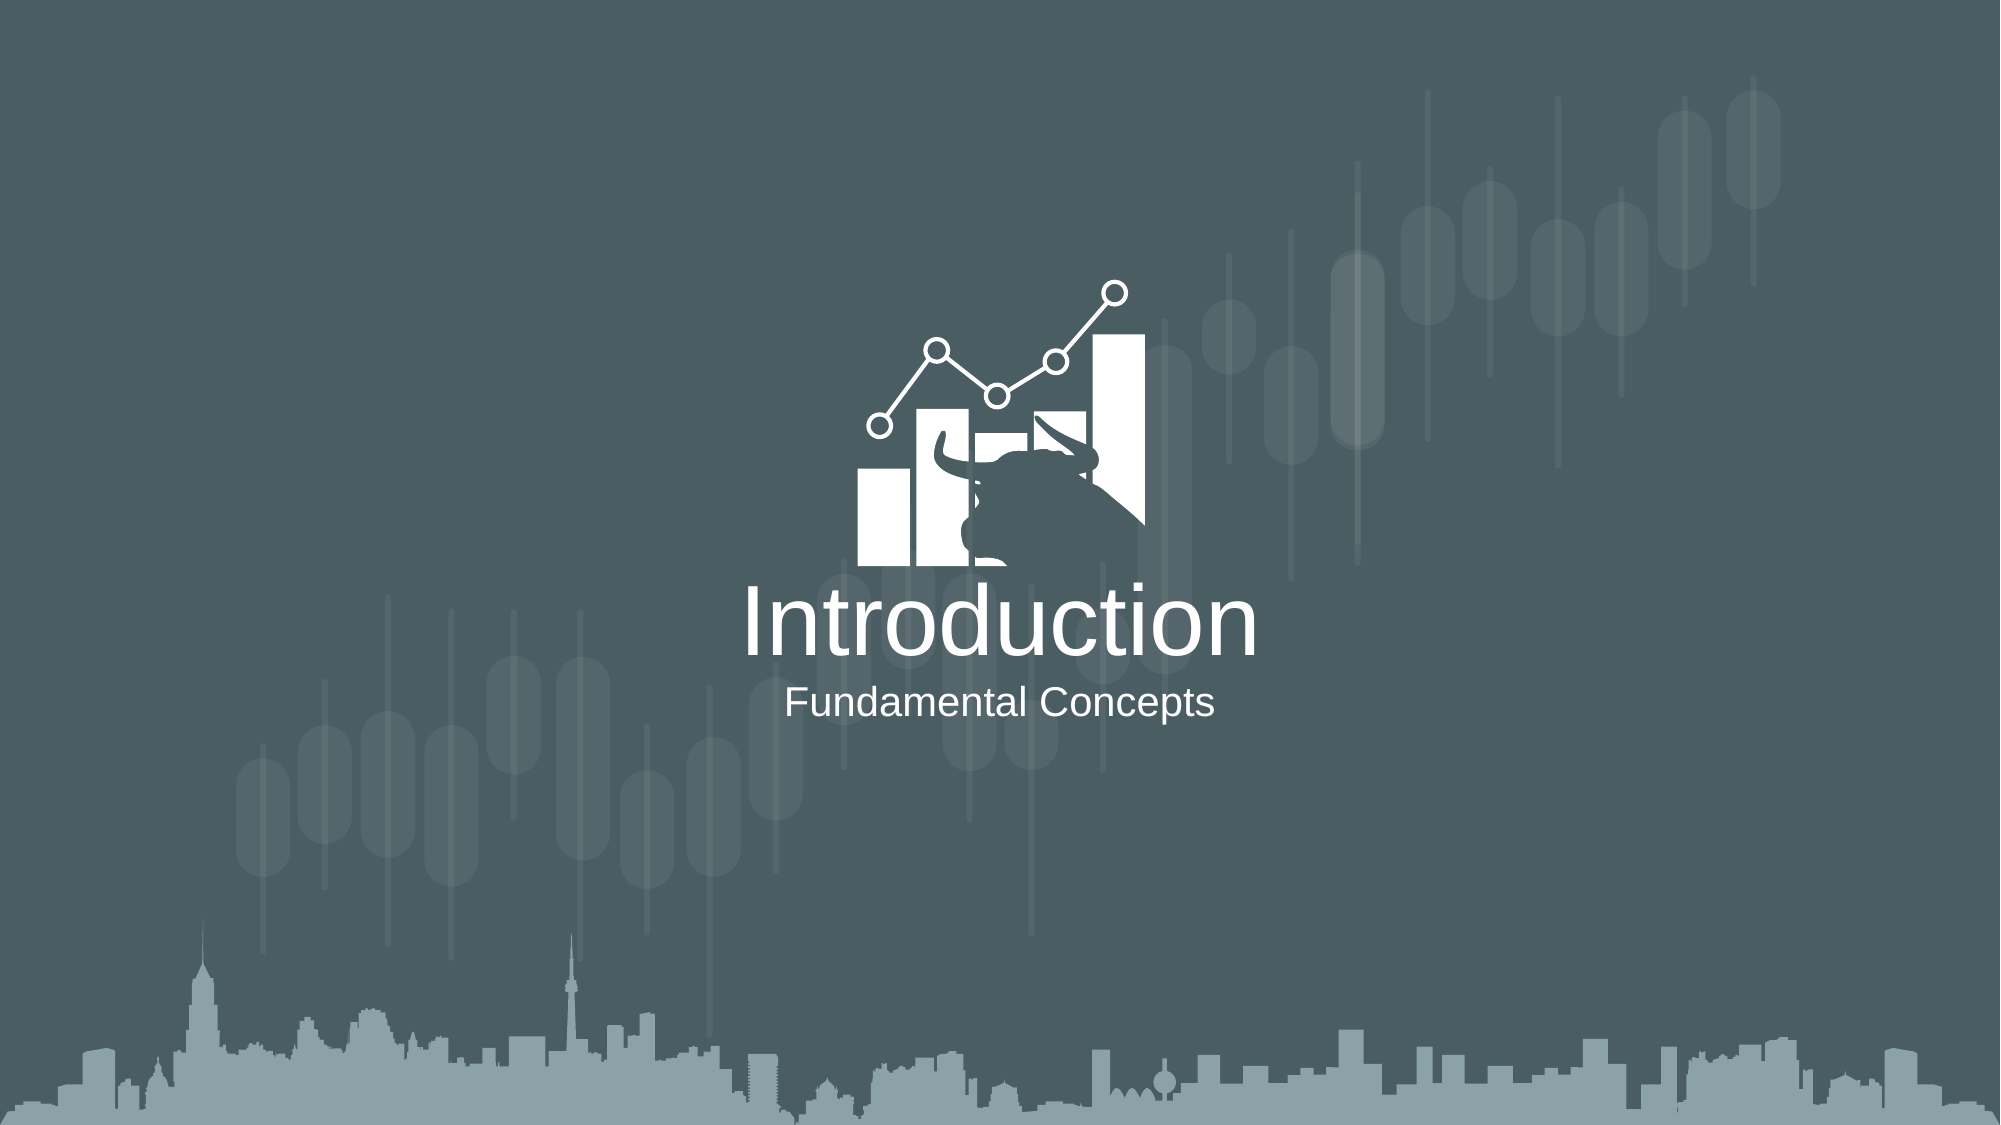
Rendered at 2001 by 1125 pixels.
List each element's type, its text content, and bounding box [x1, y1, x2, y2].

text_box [0, 917, 2000, 1125]
text_box [974, 438, 1029, 464]
text_box [974, 492, 981, 511]
text_box Introduction Fundamental Concepts [421, 547, 1579, 733]
text_box [974, 479, 982, 486]
text_box [974, 554, 1011, 568]
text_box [868, 281, 1126, 438]
text_box [857, 468, 911, 567]
text_box [1069, 438, 1088, 446]
text_box [1076, 471, 1088, 482]
text_box [1091, 333, 1146, 529]
text_box [915, 438, 970, 568]
text_box [1032, 438, 1078, 457]
